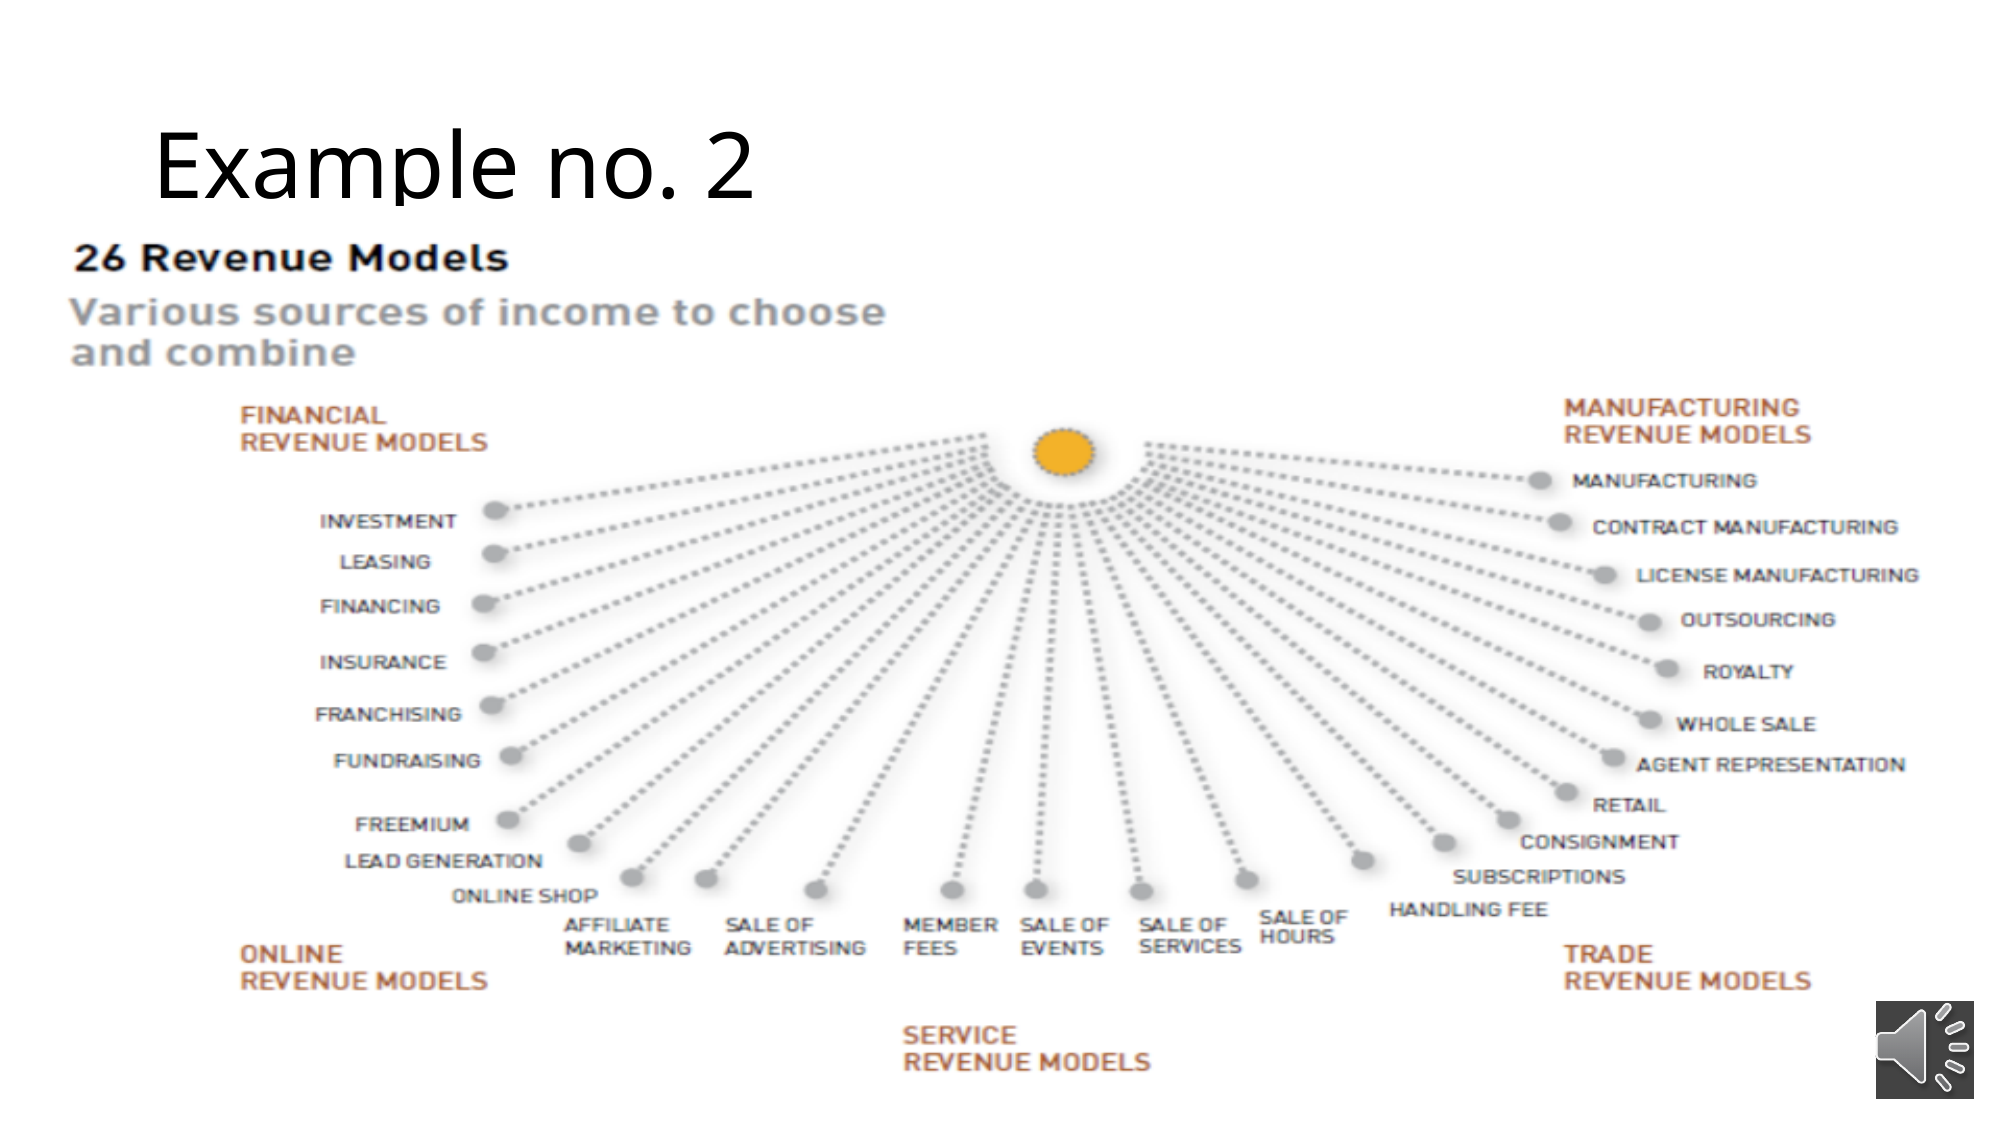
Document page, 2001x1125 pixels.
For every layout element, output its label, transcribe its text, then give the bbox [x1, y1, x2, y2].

title Example no. 2 [137, 59, 1863, 206]
picture [25, 206, 1975, 1103]
